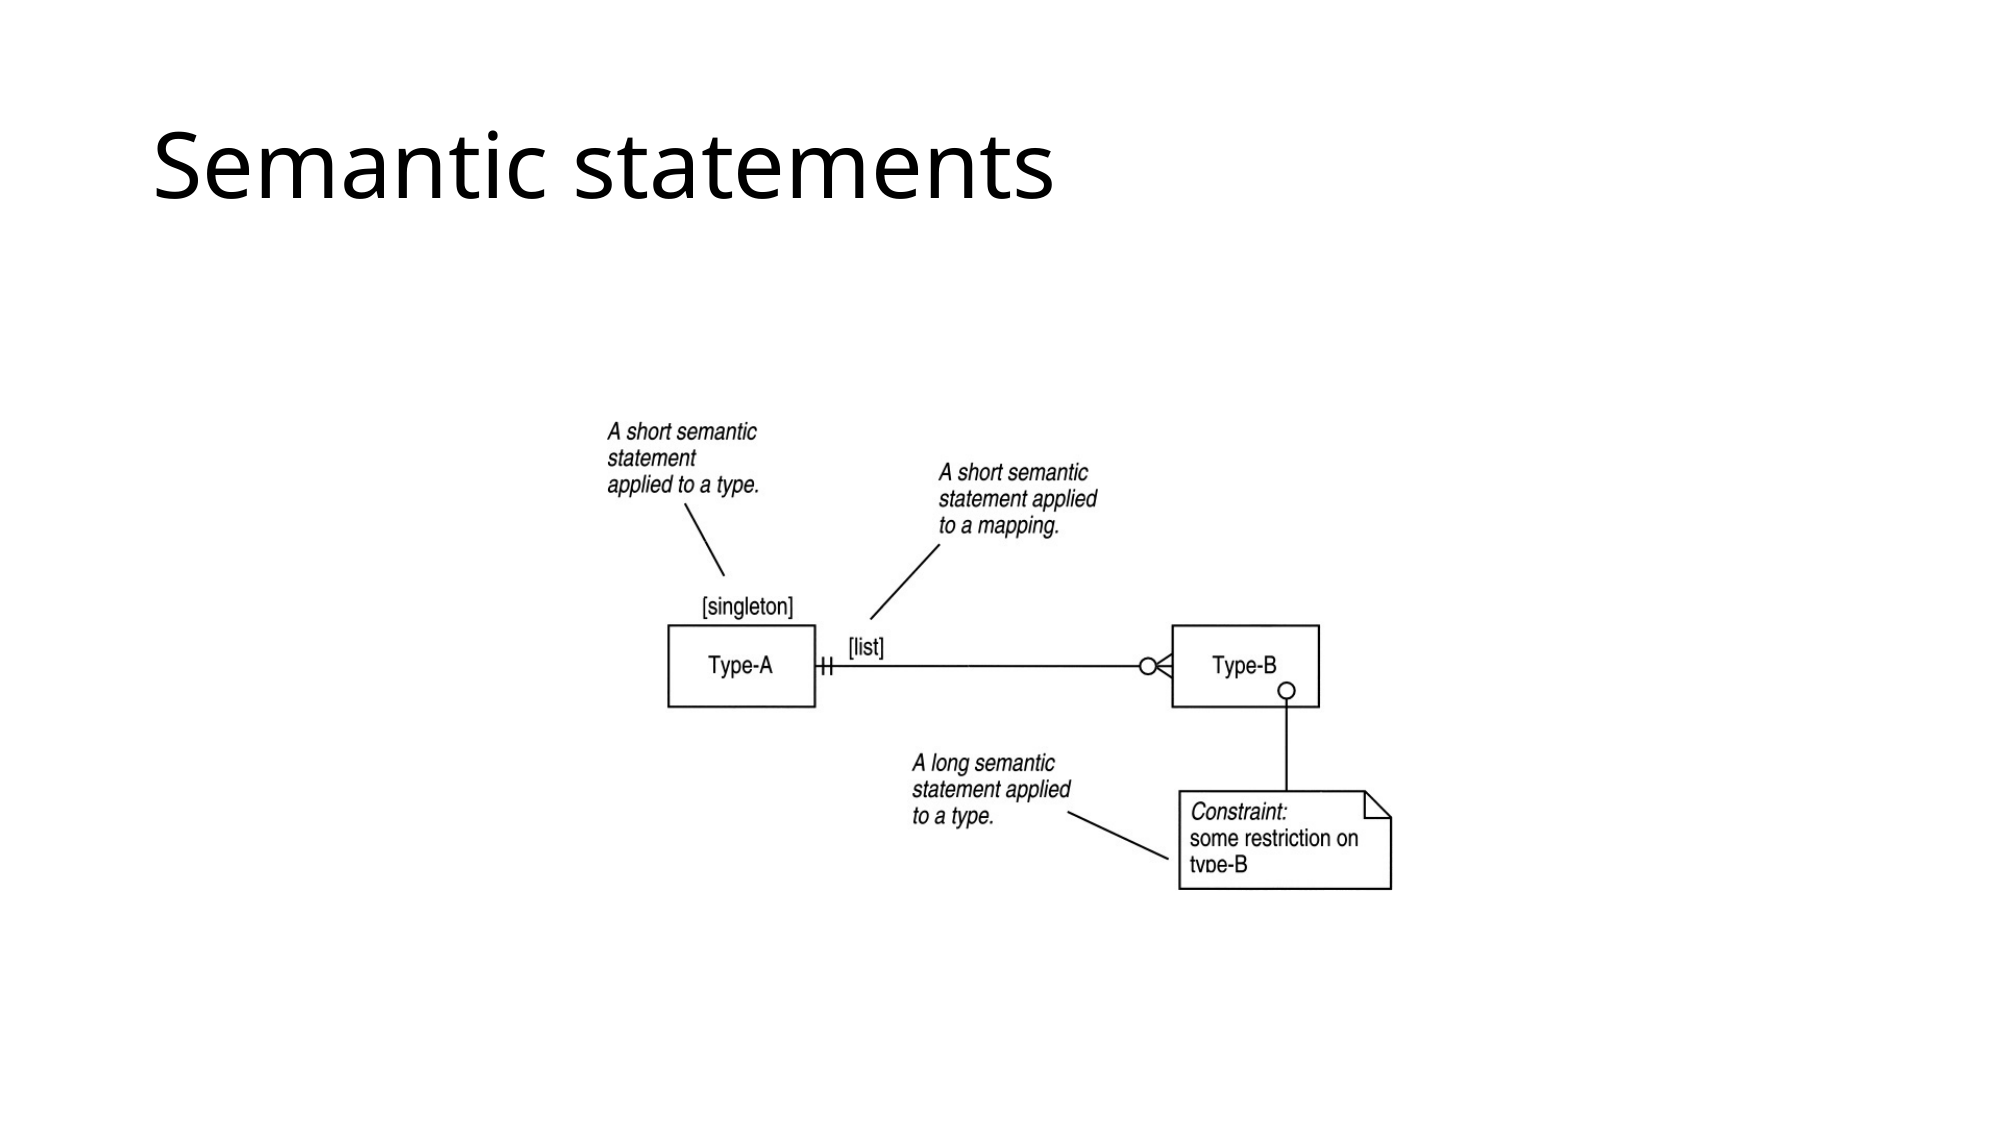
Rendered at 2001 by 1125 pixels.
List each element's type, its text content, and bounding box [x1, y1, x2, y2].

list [607, 421, 1393, 891]
title Semantic statements [137, 59, 1863, 278]
